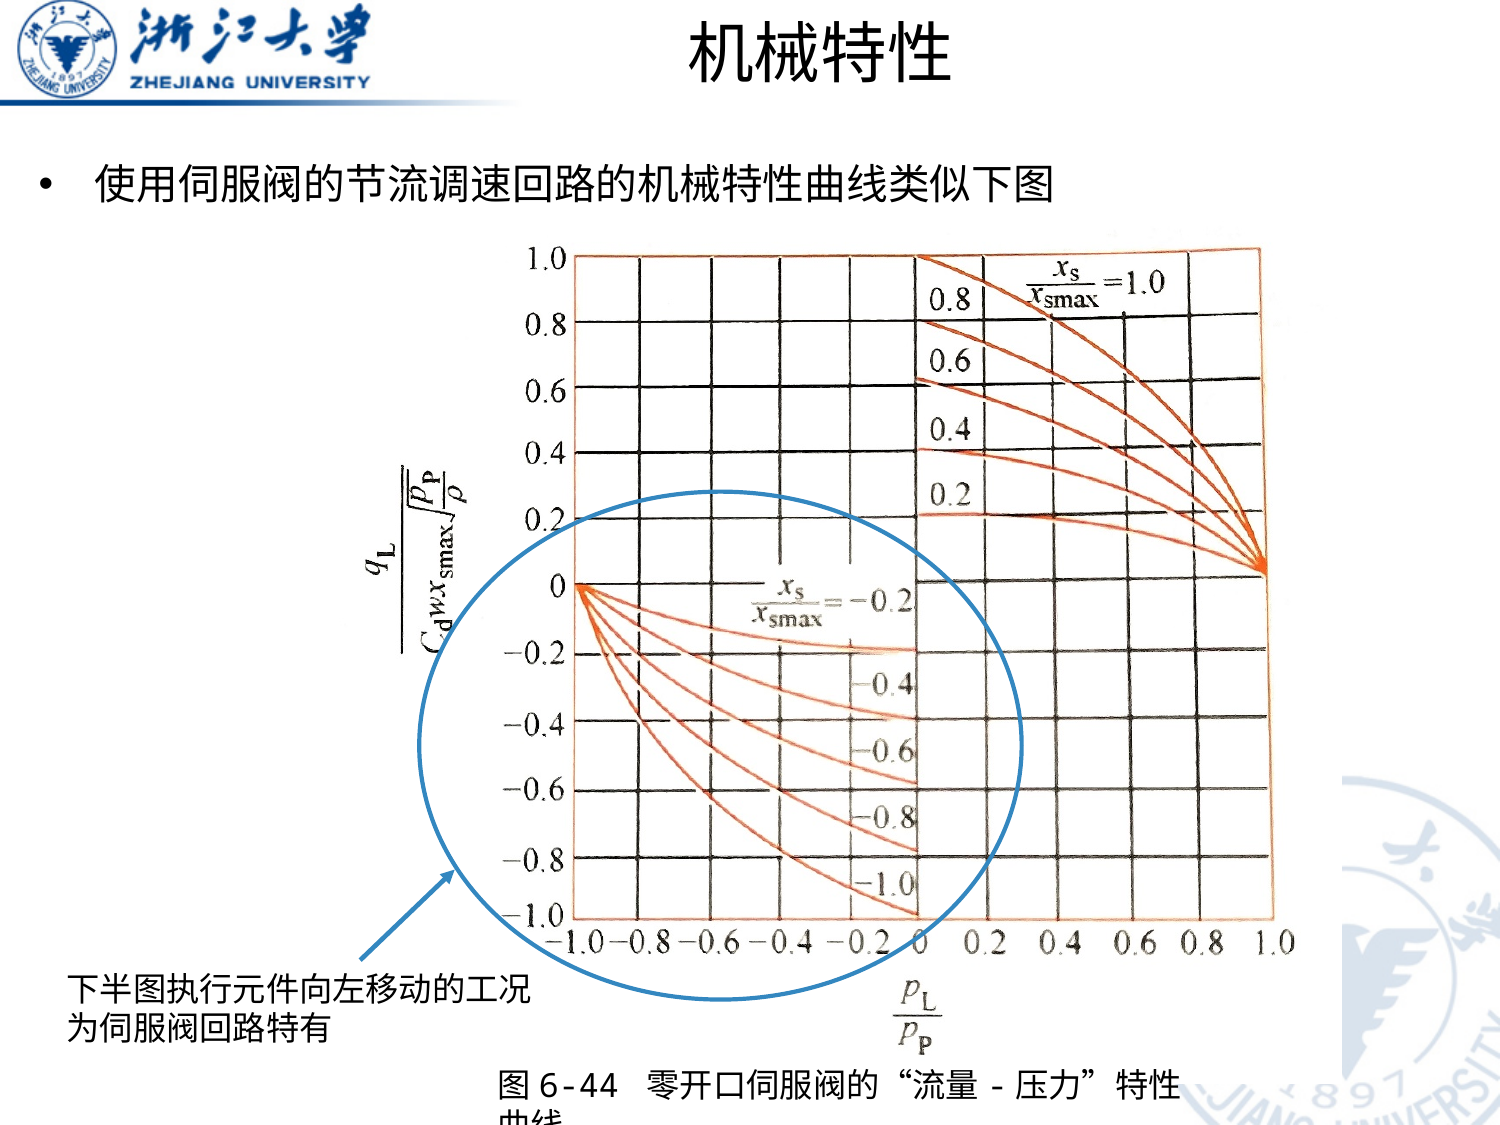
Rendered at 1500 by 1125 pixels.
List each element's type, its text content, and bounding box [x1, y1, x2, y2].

text_box 使用伺服阀的节流调速回路的机械特性曲线类似下图 [23, 125, 1483, 228]
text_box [359, 869, 455, 961]
picture [0, 0, 1500, 1125]
text_box 下半图执行元件向左移动的工况为伺服阀回路特有 [42, 960, 320, 1062]
title 机械特性 [289, 0, 1353, 103]
text_box 图6-44 零开口伺服阀的“流量-压力”特性曲线 [482, 1092, 1228, 1110]
